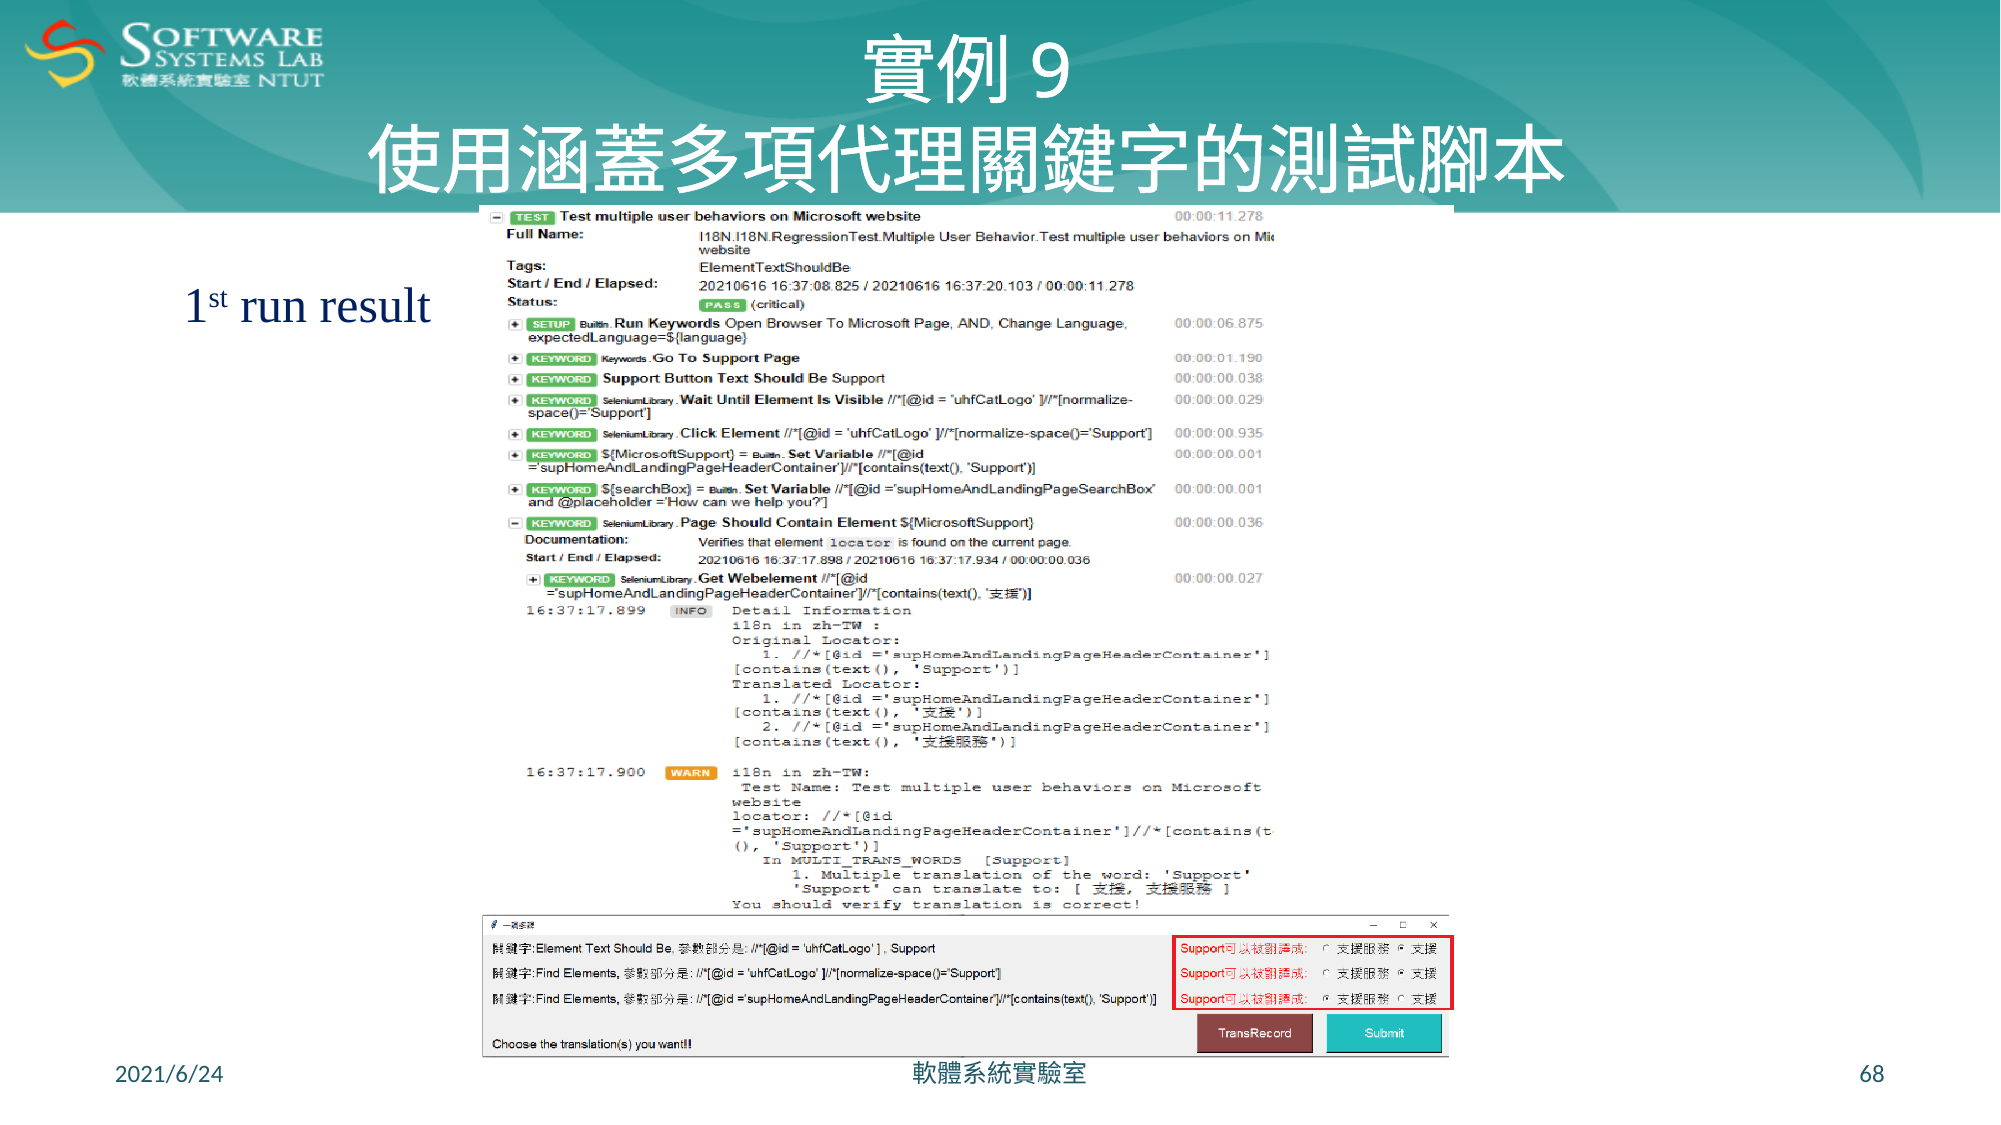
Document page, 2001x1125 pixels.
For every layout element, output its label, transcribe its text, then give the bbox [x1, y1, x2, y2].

title 實例9 使用涵蓋多項代理關鍵字的測試腳本 [66, 17, 1867, 206]
picture [0, 0, 2001, 1125]
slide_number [99, 1042, 567, 1103]
footer 軟體系統實驗室 [683, 1067, 1317, 1103]
text_box 1st run result [168, 265, 474, 333]
slide_number 68 [1433, 1042, 1900, 1103]
